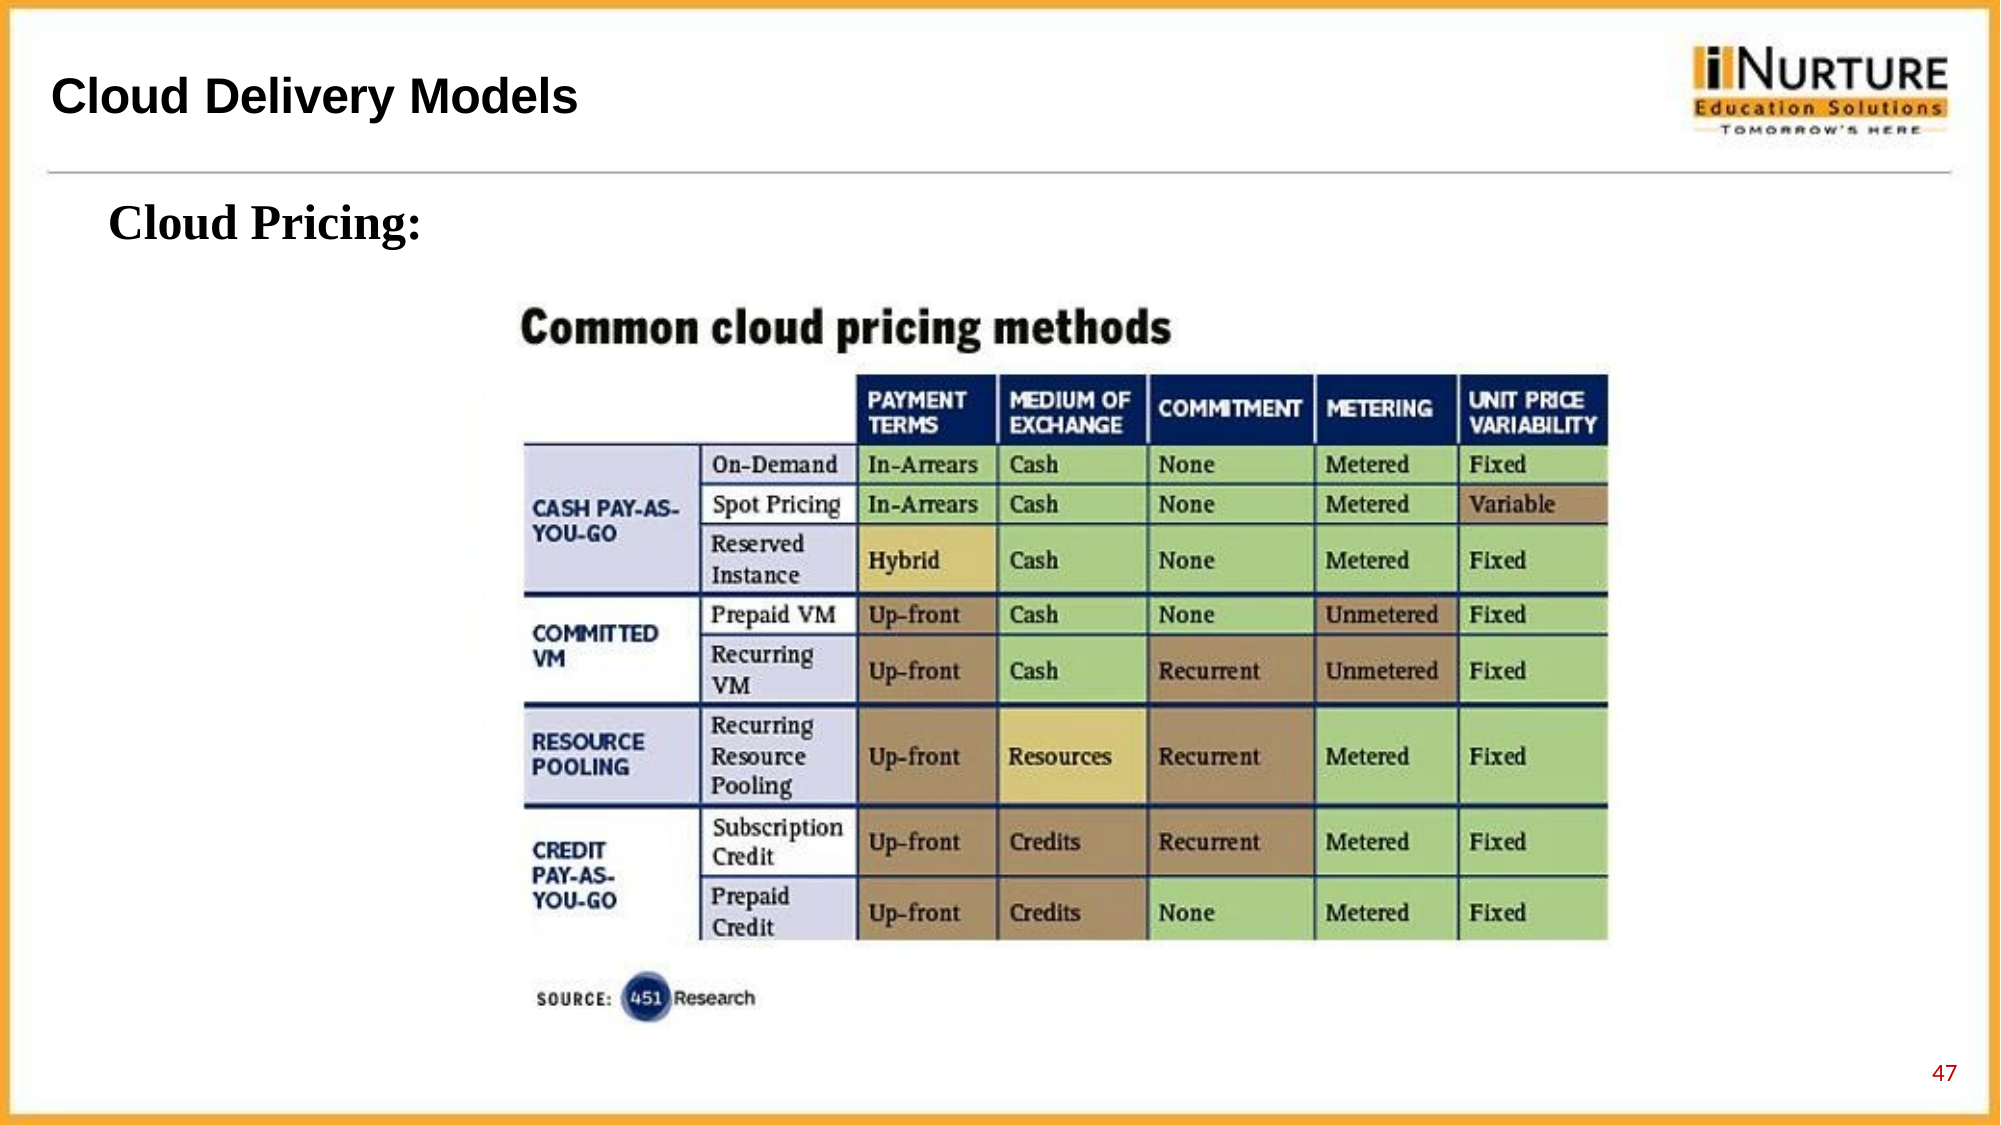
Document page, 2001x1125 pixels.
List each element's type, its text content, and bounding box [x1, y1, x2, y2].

title Cloud Delivery Models [48, 61, 581, 251]
slide_number 46 [1925, 1060, 1964, 1125]
text_box Cloud Pricing: [105, 187, 426, 250]
picture [0, 0, 2000, 1125]
